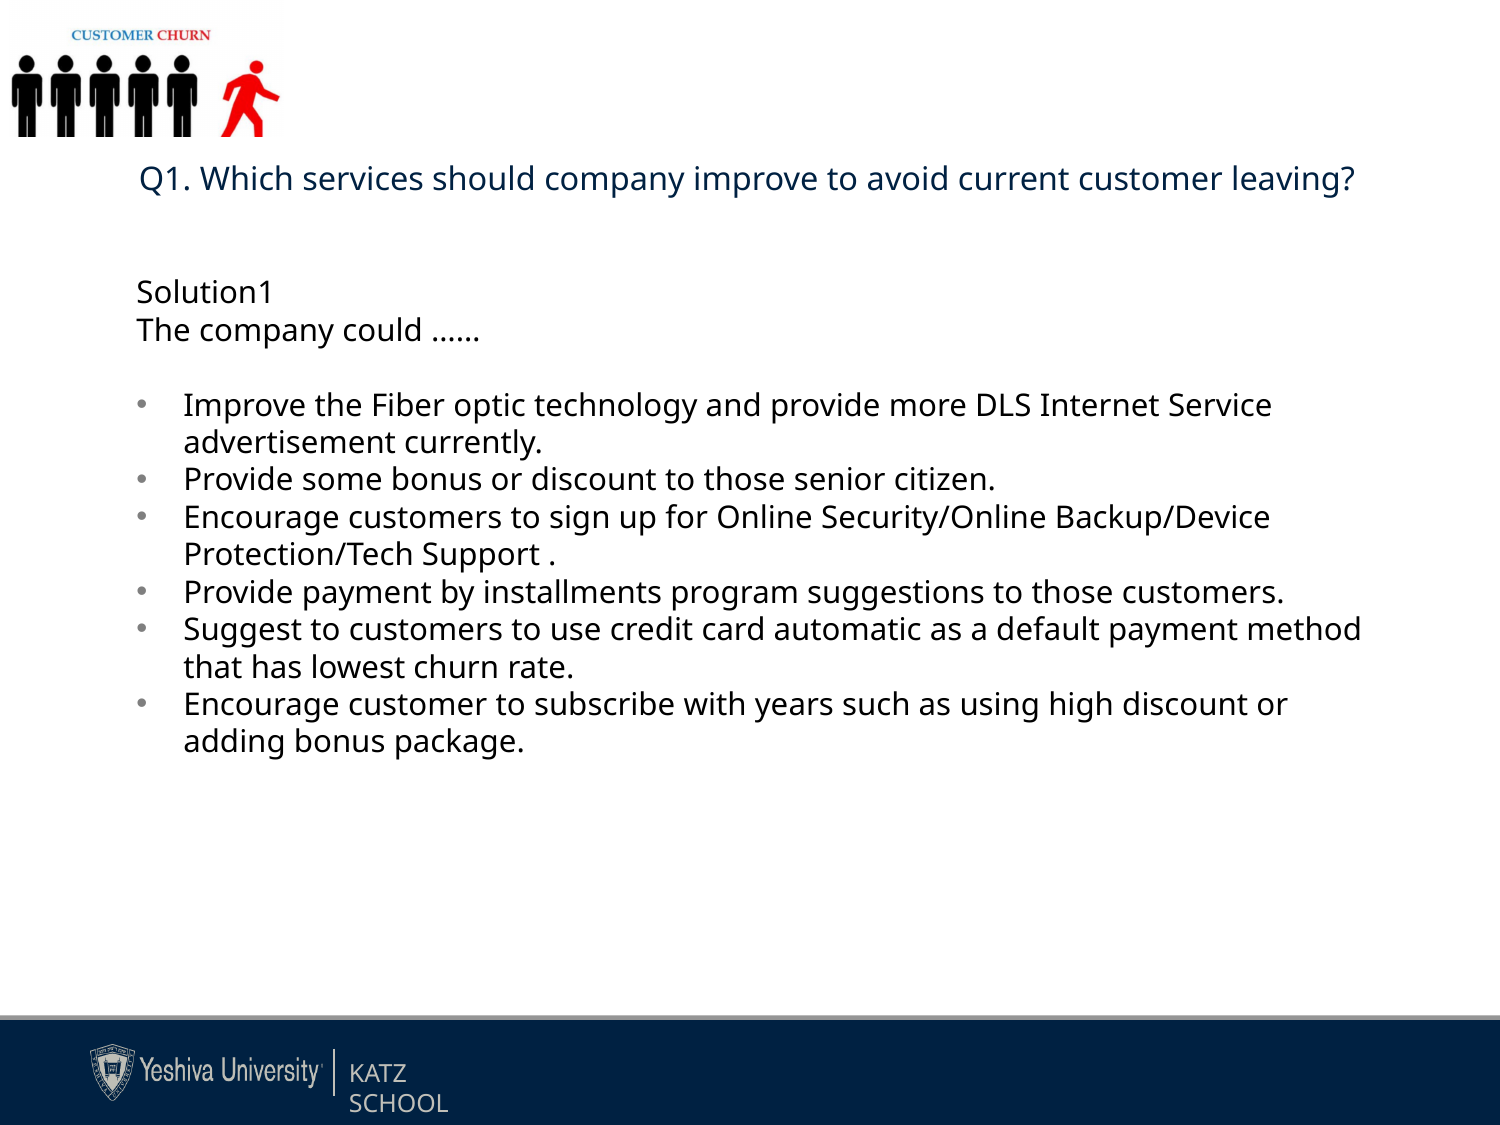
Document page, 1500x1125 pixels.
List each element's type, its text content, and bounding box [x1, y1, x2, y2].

list Solution1 The company could …… Improve the Fiber optic technology and provide more DLS Internet Service advertisement currently. Provide some bonus or discount to those senior citizen. Encourage customers to sign up for Online Security/Online Backup/Device Protection/Tech Support . Provide payment by installments program suggestions to those customers. Suggest to customers to use credit card automatic as a default payment method that has lowest churn rate. Encourage customer to subscribe with years such as using high discount or adding bonus package. [0, 212, 1498, 1013]
picture [8, 0, 284, 137]
title Q1. Which services should company improve to avoid current customer leaving? [0, 42, 1498, 212]
picture [90, 1044, 323, 1101]
